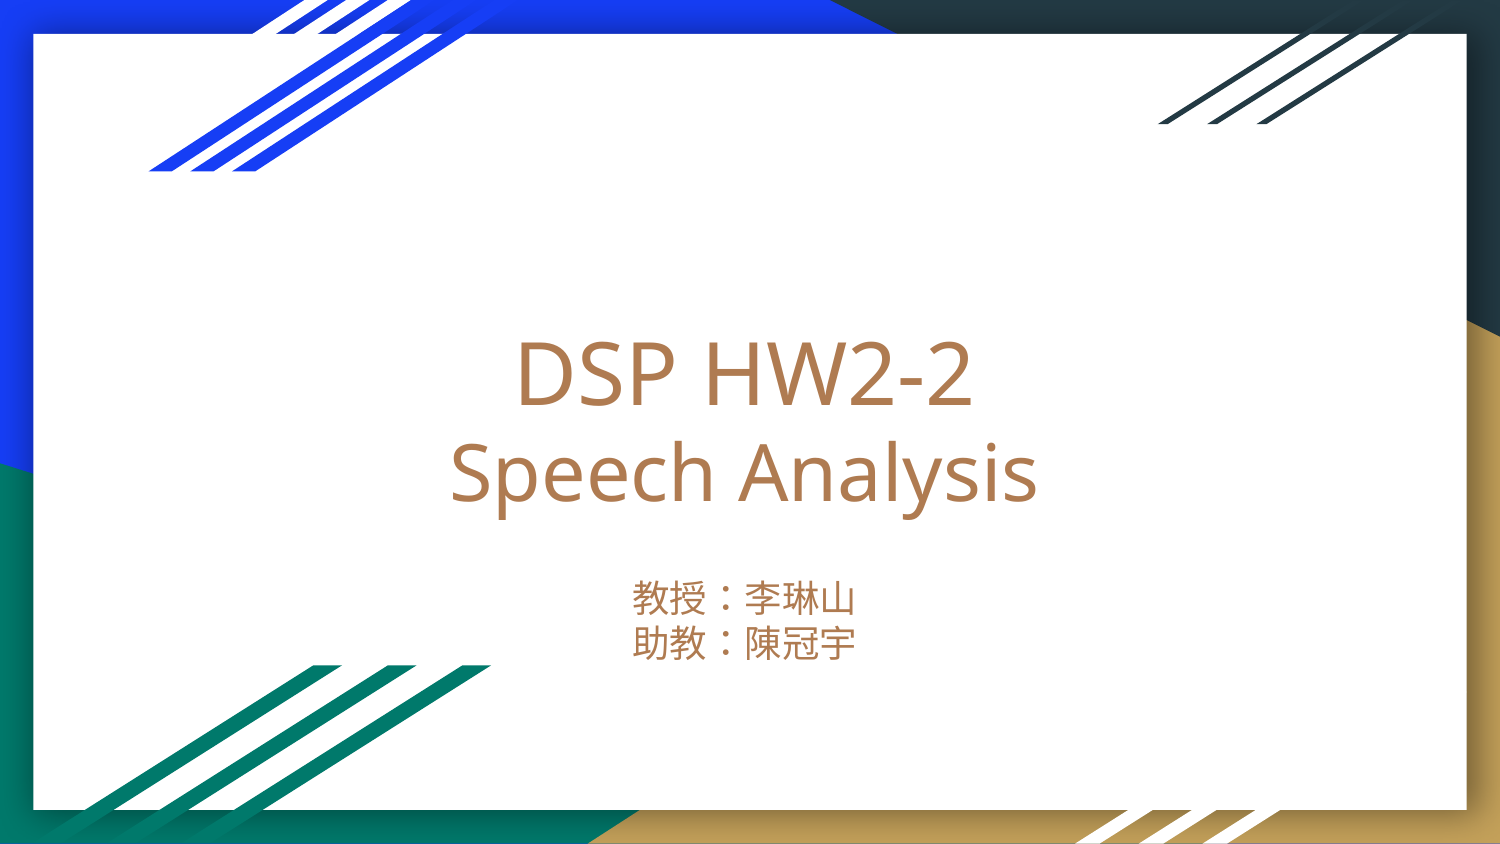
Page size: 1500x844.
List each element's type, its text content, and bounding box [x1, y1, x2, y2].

subtitle 教授：李琳山 助教：陳冠宇 [304, 559, 1185, 646]
title DSP HW2-2 Speech Analysis [304, 298, 1185, 537]
